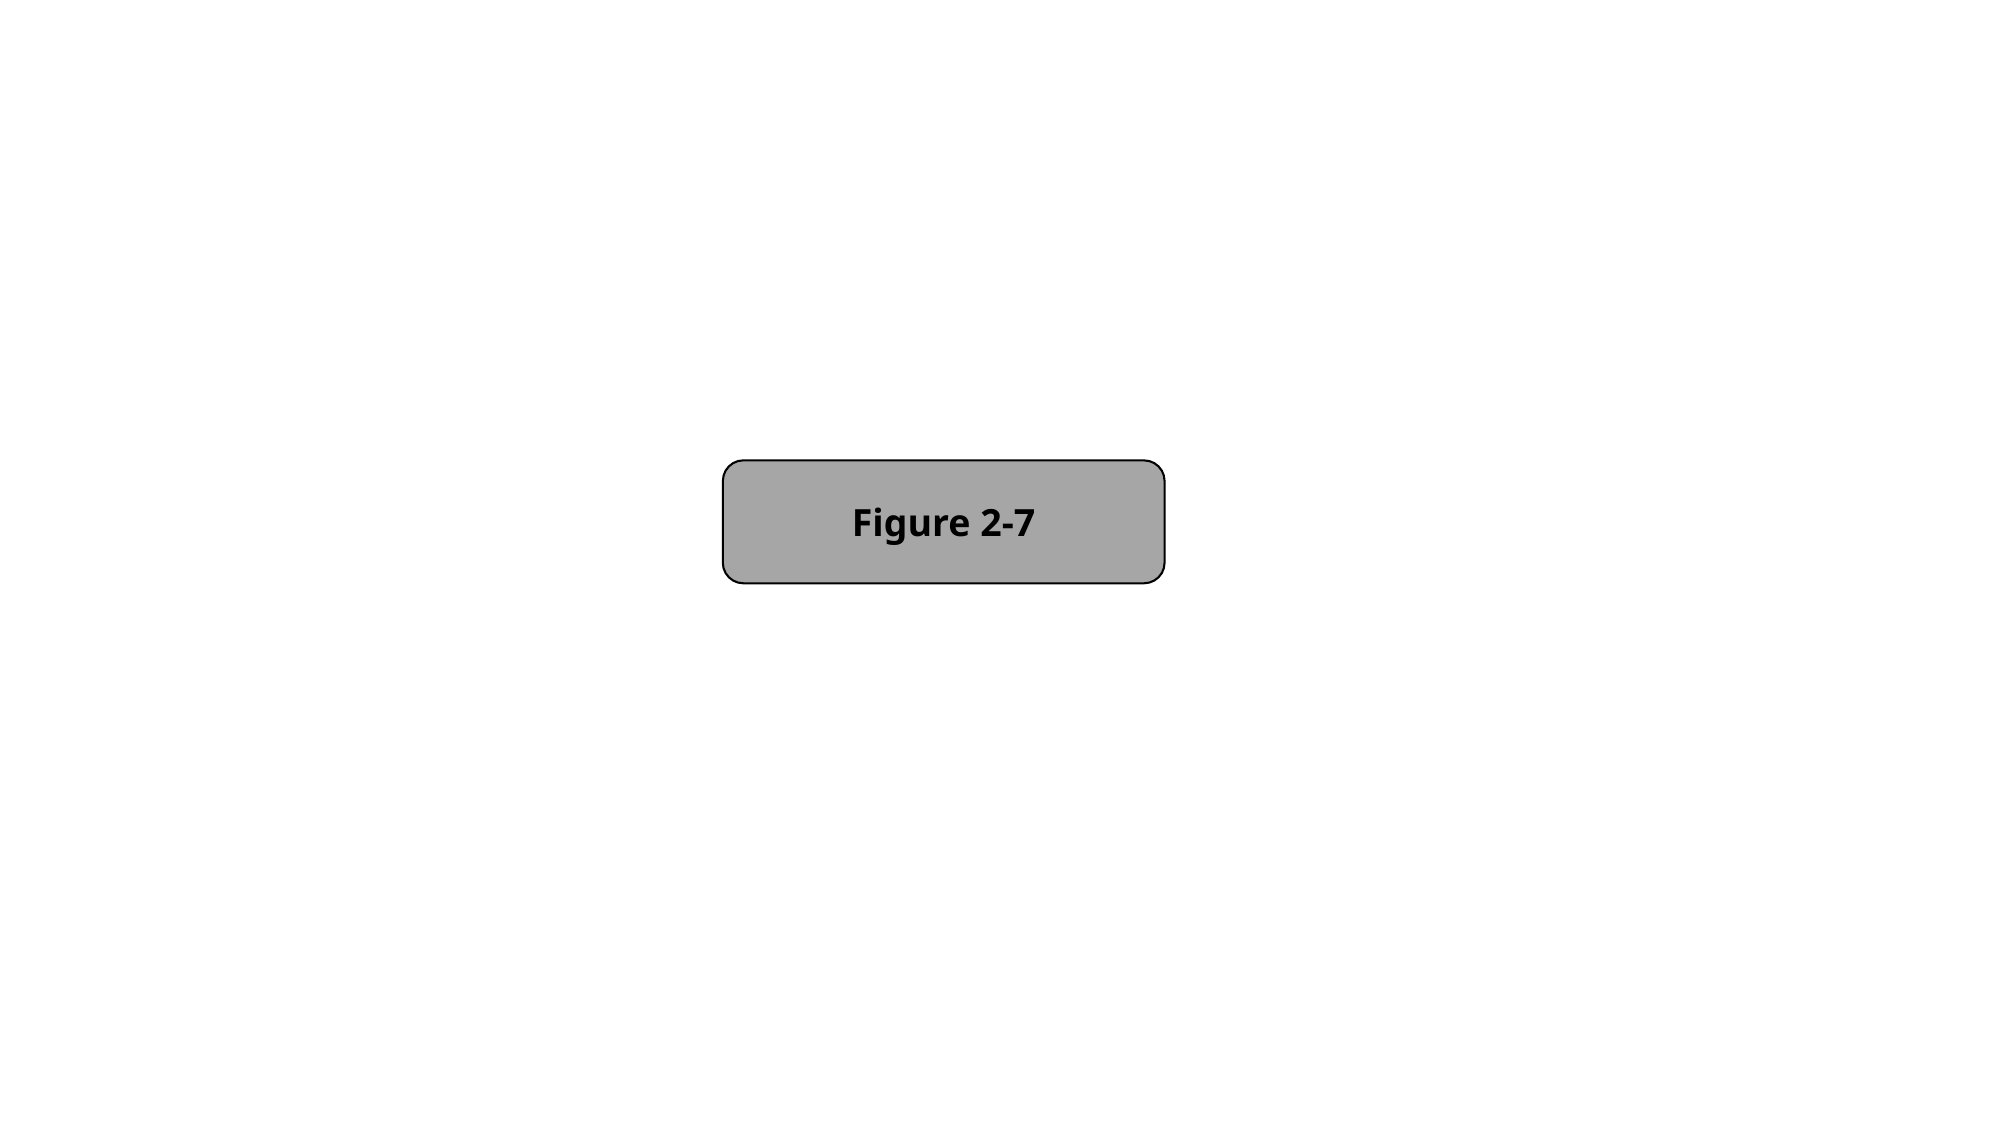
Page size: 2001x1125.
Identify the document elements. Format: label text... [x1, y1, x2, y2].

text_box Figure 2-7 [721, 459, 1166, 585]
